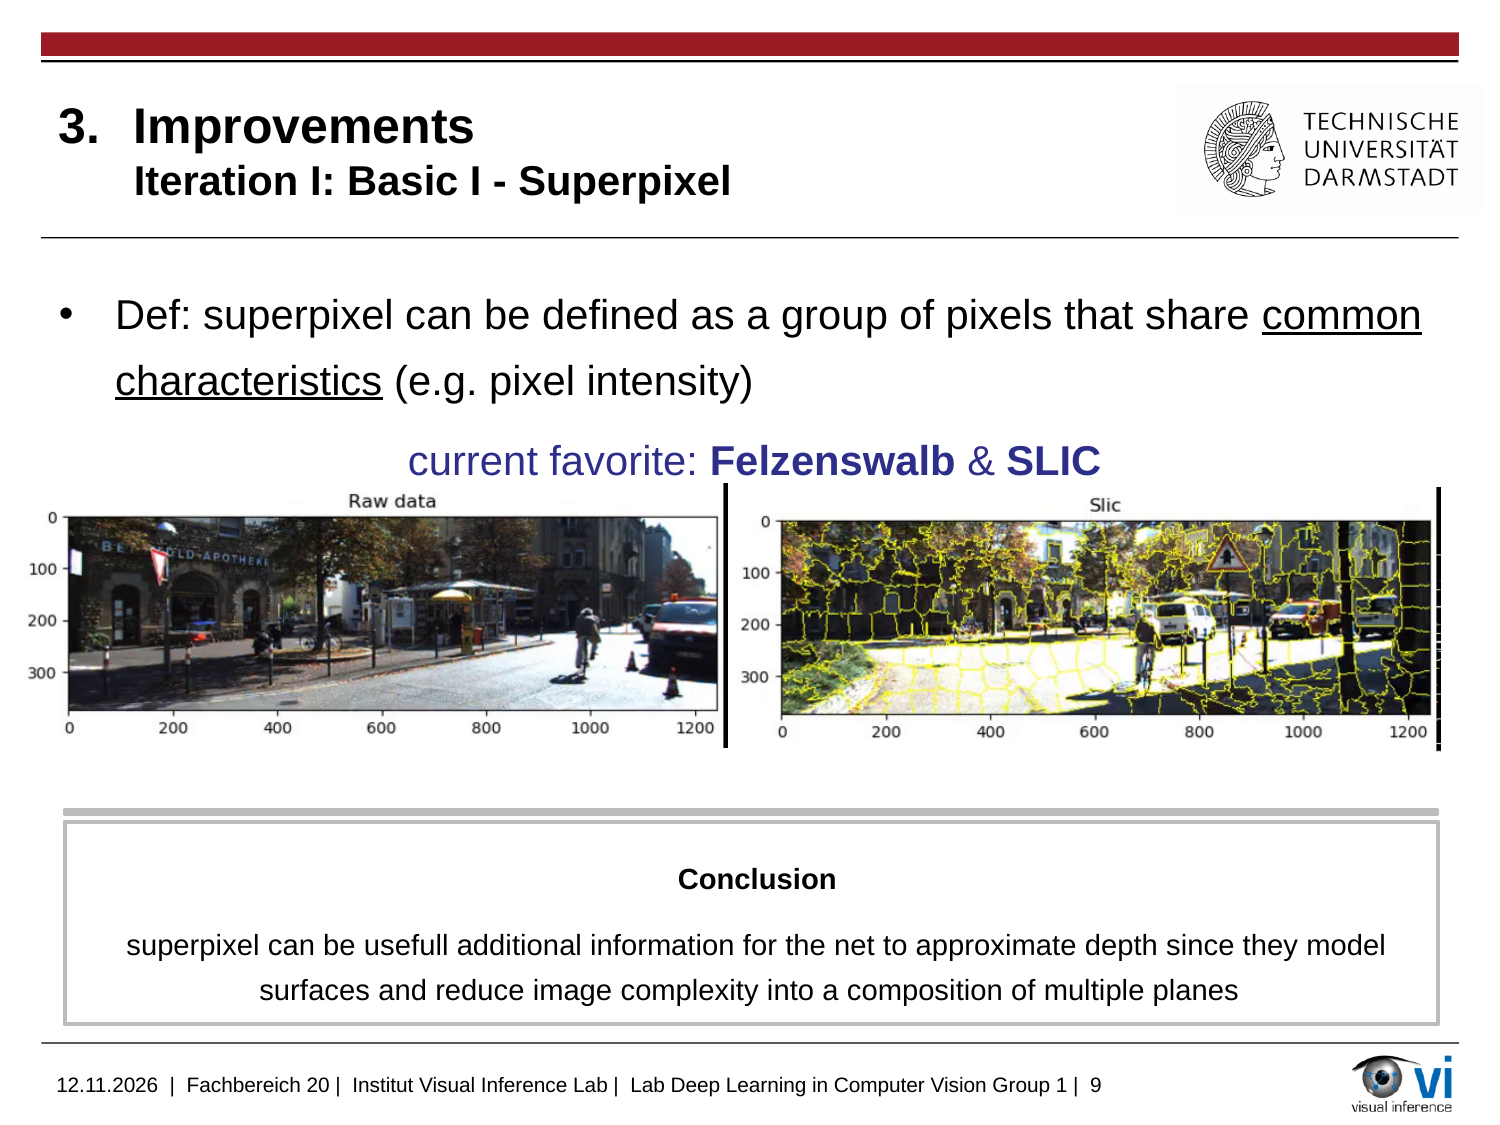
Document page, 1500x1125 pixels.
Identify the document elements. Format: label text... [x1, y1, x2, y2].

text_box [14, 482, 729, 749]
title Improvements Iteration I: Basic I - Superpixel [58, 79, 1149, 218]
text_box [64, 809, 1439, 1025]
list Def: superpixel can be defined as a group of pixels that share common characteristics (e.g. pixel intensity) [58, 765, 1446, 1001]
text_box current favorite: Felzenswalb & SLIC [144, 419, 1377, 479]
picture [1175, 84, 1483, 214]
picture [14, 471, 1448, 759]
picture [1351, 1055, 1500, 1112]
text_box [727, 486, 1442, 754]
list Def: superpixel can be defined as a group of pixels that share common characteristics (e.g. pixel intensity) [58, 265, 1446, 479]
